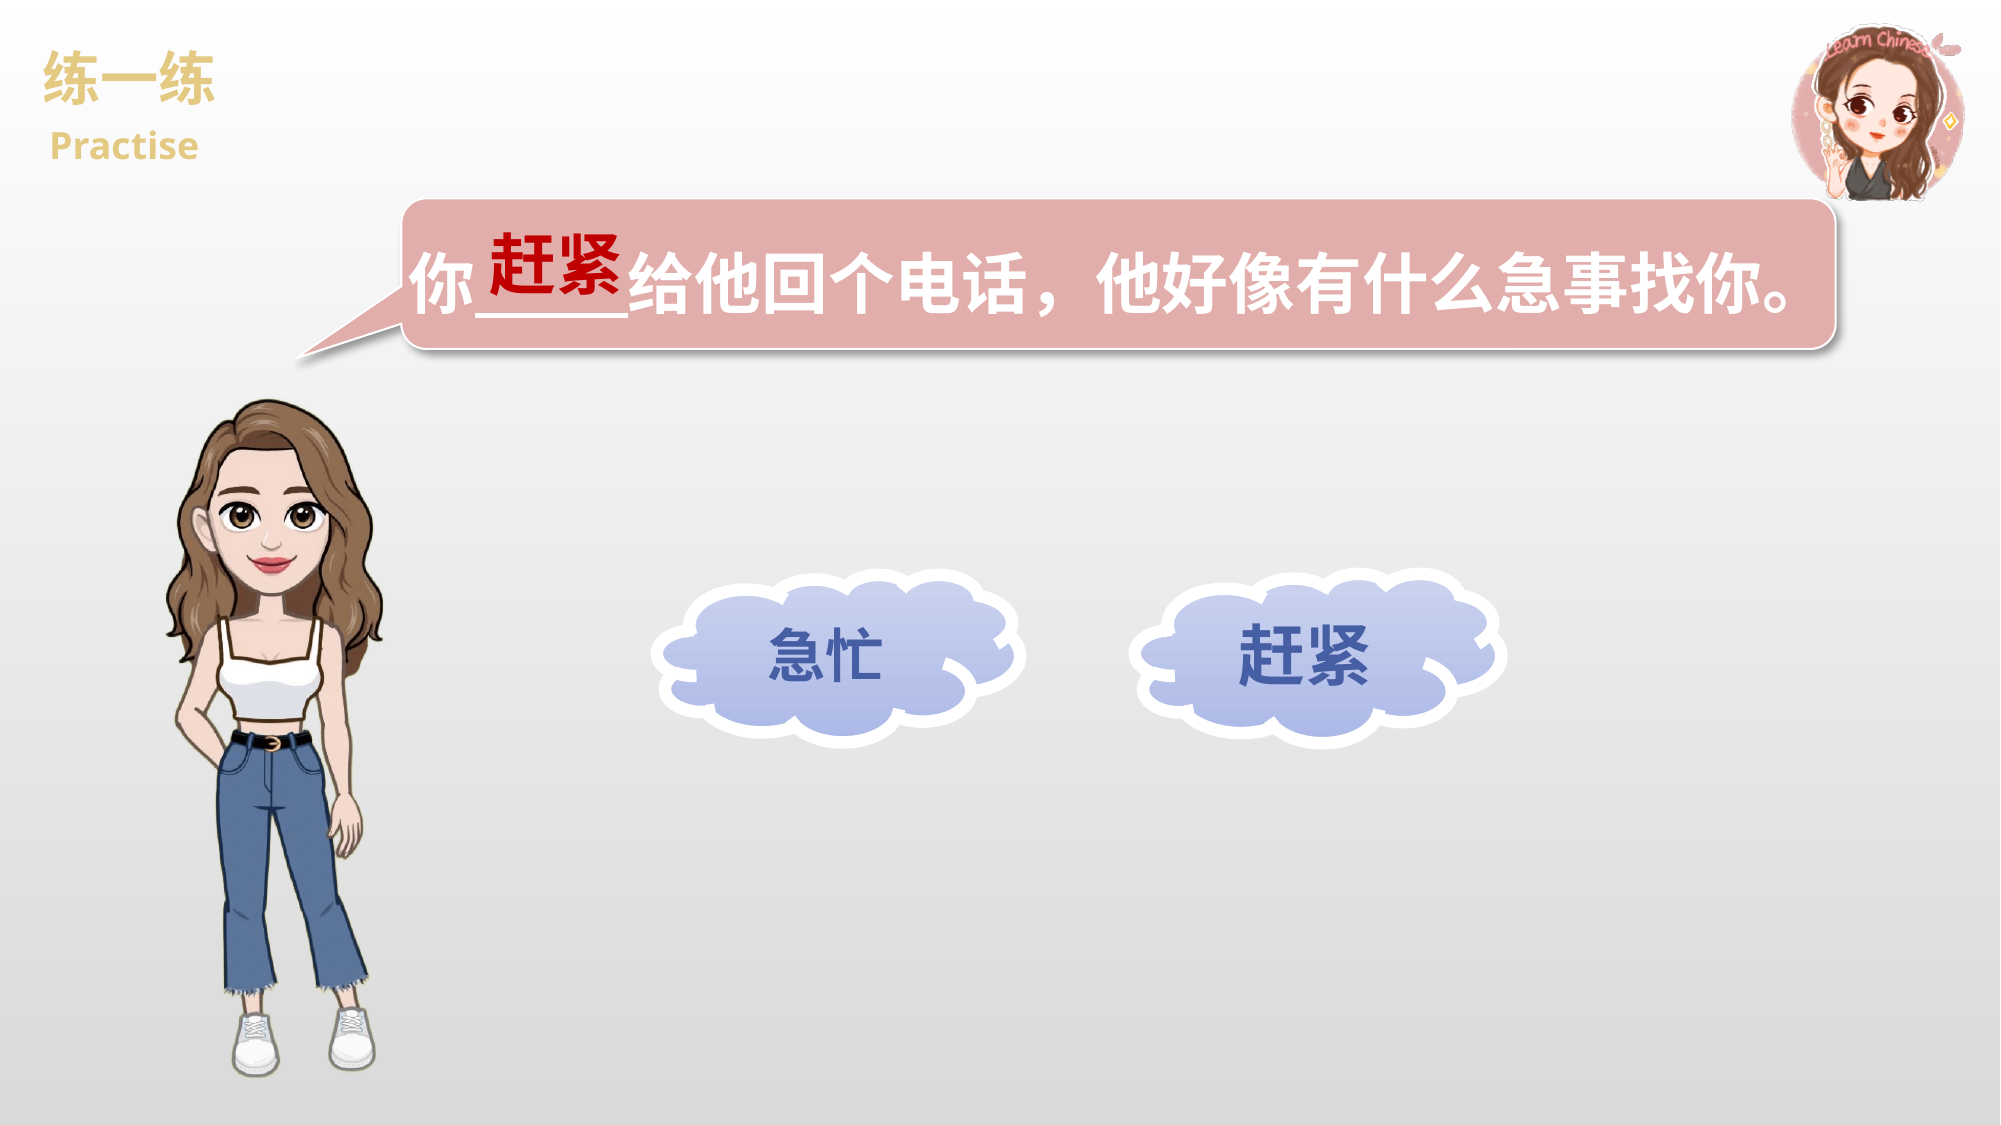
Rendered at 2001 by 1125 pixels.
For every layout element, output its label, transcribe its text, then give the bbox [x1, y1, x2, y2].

text_box 急忙 [655, 573, 1022, 745]
picture [0, 303, 548, 1125]
text_box 你 给他回个电话，他好像有什么急事找你。 [374, 197, 1837, 350]
picture [1758, 0, 1998, 240]
text_box 赶紧 [428, 215, 685, 311]
text_box 练一练 [27, 35, 233, 120]
text_box 赶紧 [1133, 572, 1503, 745]
text_box Practise [34, 115, 215, 175]
